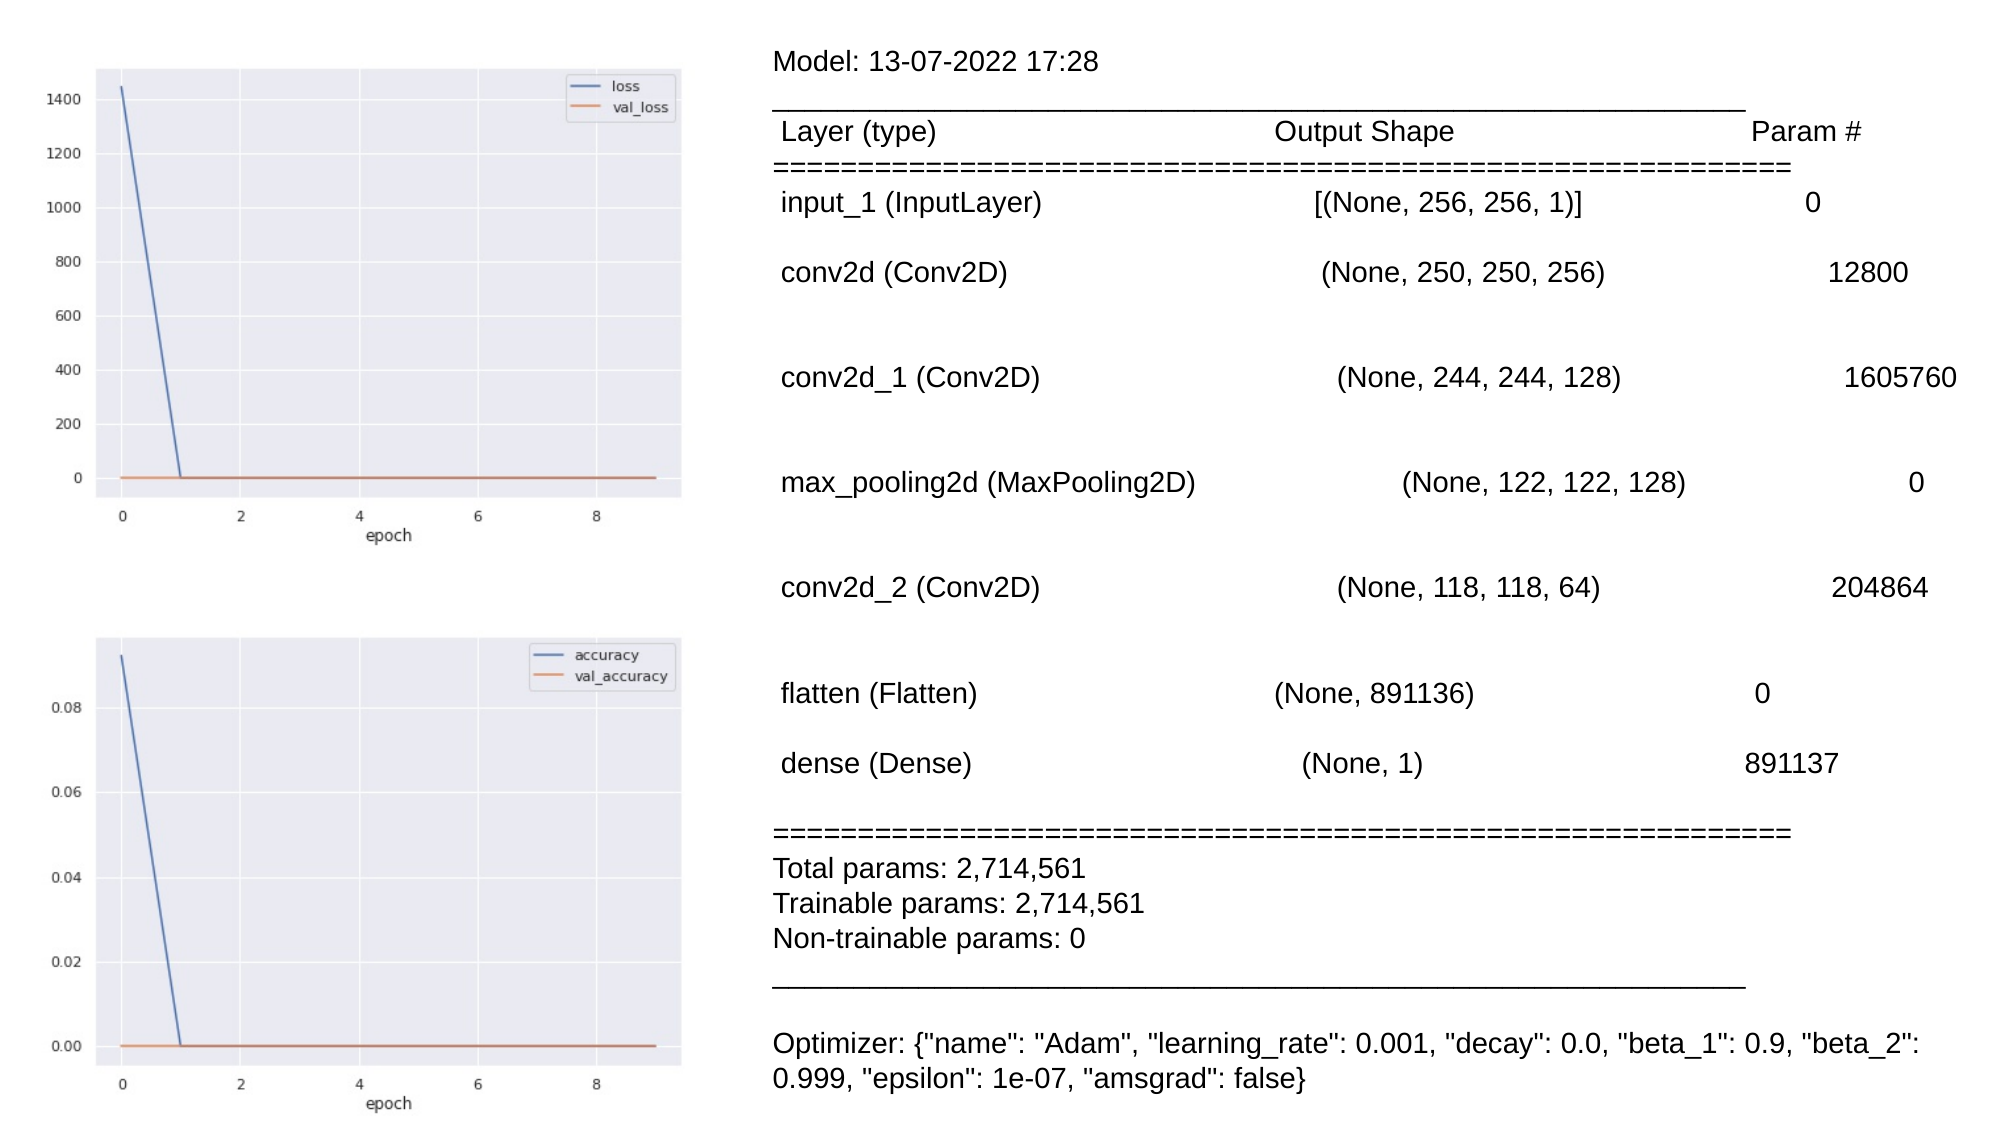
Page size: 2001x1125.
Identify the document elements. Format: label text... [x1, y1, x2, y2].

picture [0, 0, 758, 1125]
text_box Model: 13-07-2022 17:28 ____________________________________________________________ Layer (type) Output Shape Param # ============================================================ input_1 (InputLayer) [(None, 256, 256, 1)] 0 conv2d (Conv2D) (None, 250, 250, 256) 12800 conv2d_1 (Conv2D) (None, 244, 244, 128) 1605760 max_pooling2d (MaxPooling2D) (None, 122, 122, 128) 0 conv2d_2 (Conv2D) (None, 118, 118, 64) 204864 flatten (Flatten) (None, 891136) 0 dense (Dense) (None, 1) 891137 ============================================================ Total params: 2,714,561 Trainable params: 2,714,561 Non-trainable params: 0 ____________________________________________________________ Optimizer: {"name": "Adam", "learning_rate": 0.001, "decay": 0.0, "beta_1": 0.9, "beta_2": 0.999, "epsilon": 1e-07, "amsgrad": false} [759, 0, 2000, 1125]
